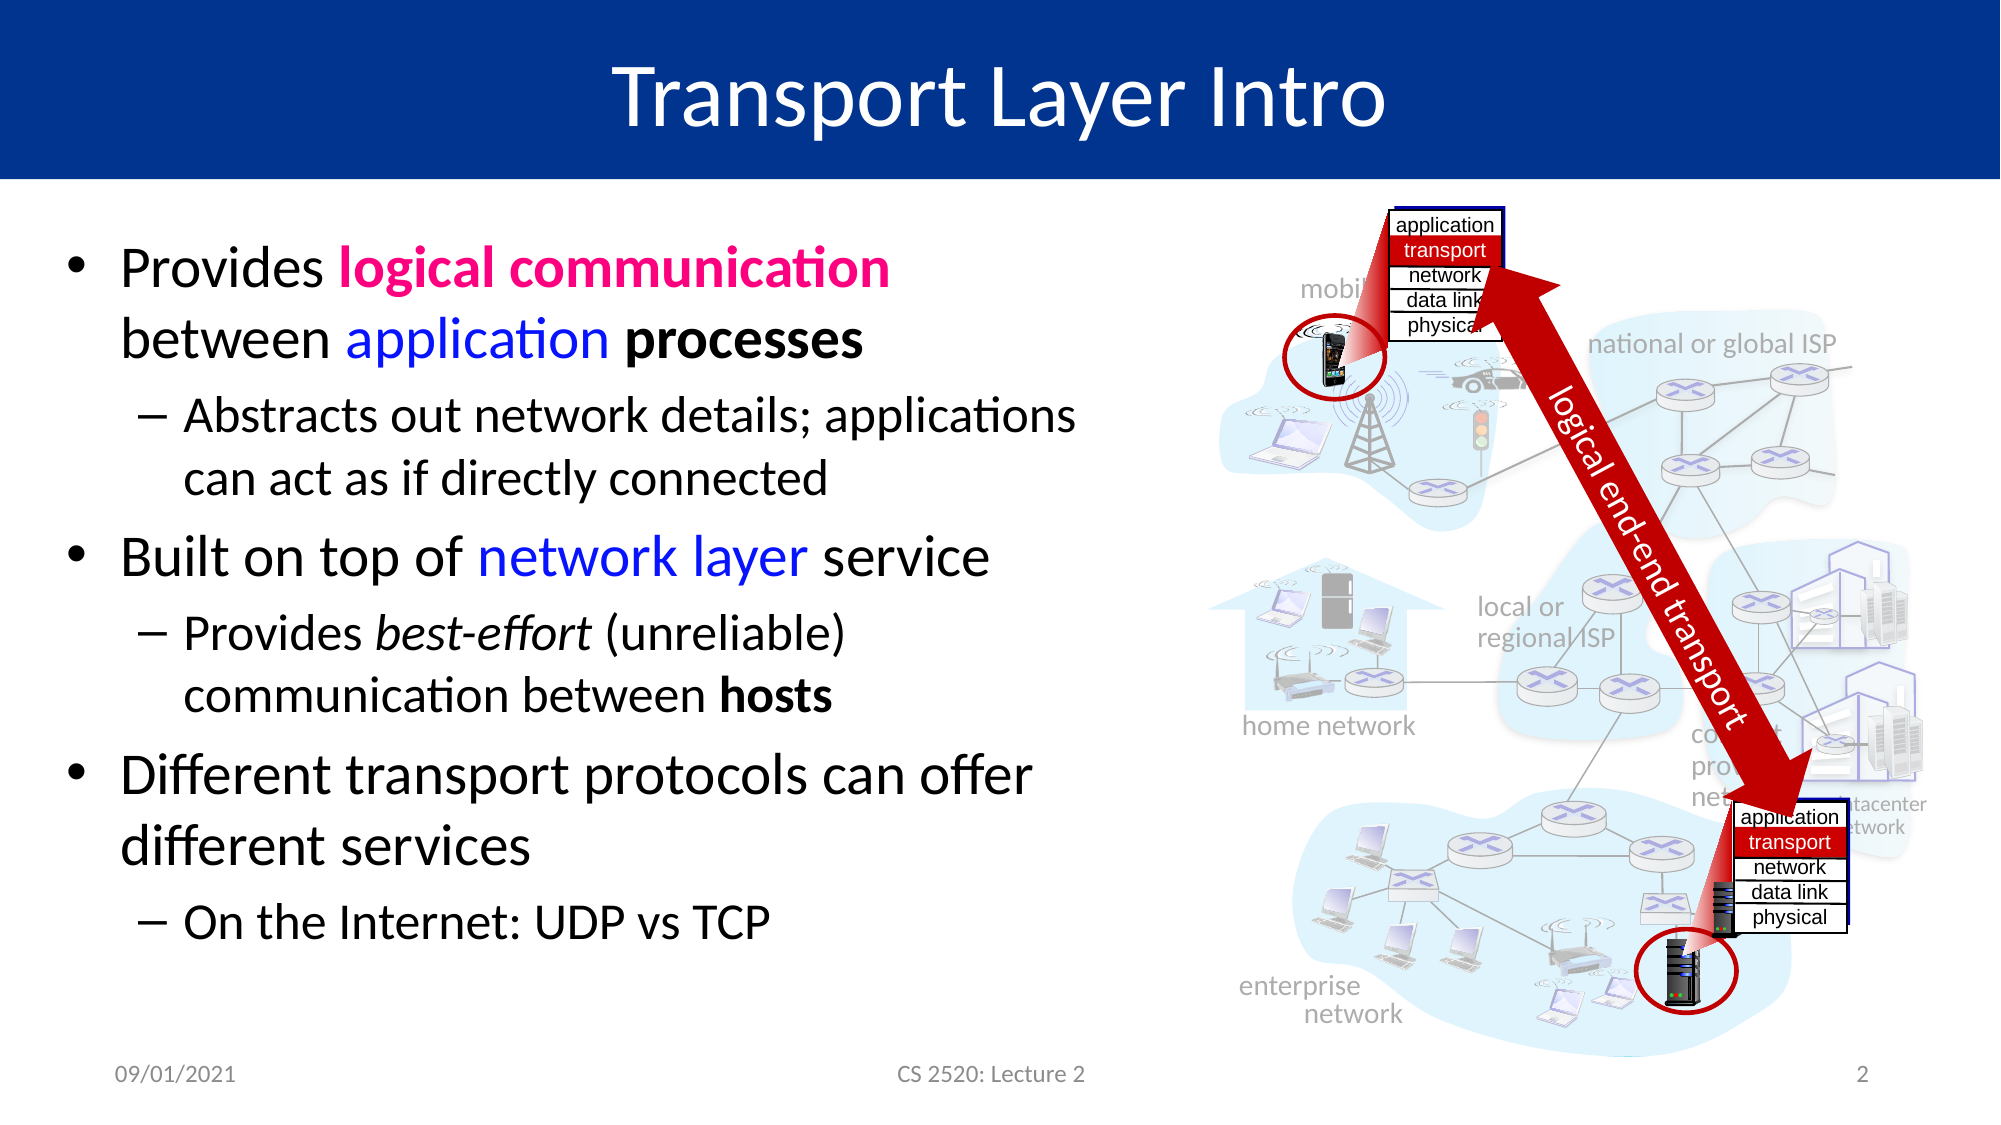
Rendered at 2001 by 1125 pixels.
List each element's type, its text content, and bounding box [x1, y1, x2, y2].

list Provides logical communication between application processes Abstracts out network details; applications can act as if directly connected Built on top of network layer service Provides best-effort (unreliable) communication between hosts Different transport protocols can offer different services On the Internet: UDP vs TCP [51, 220, 1070, 1005]
slide_number 2 [1676, 1069, 1885, 1103]
footer CS 2520: Lecture 2 [306, 1042, 1676, 1103]
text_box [1075, 204, 1955, 1060]
title Transport Layer Intro [0, 0, 2000, 180]
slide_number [99, 1042, 306, 1103]
